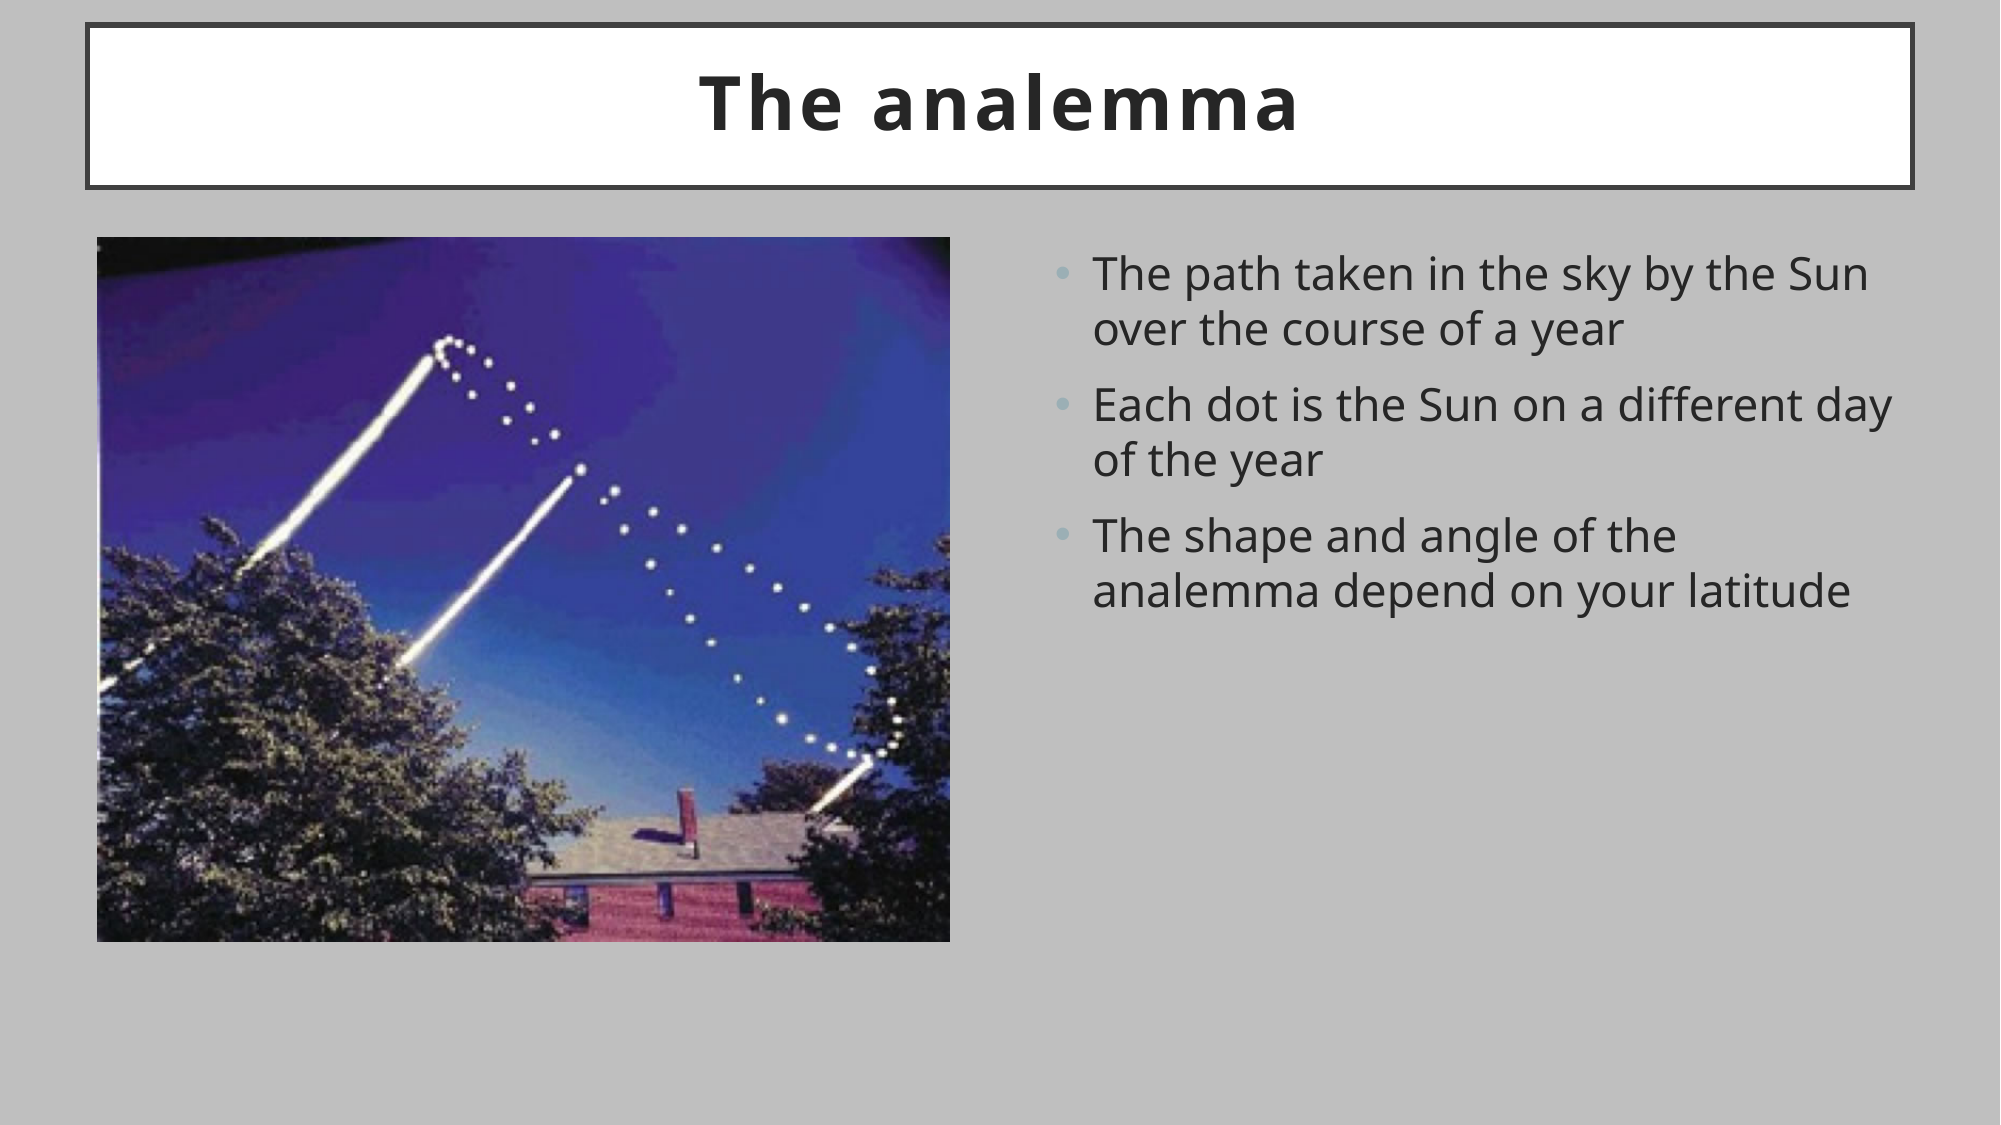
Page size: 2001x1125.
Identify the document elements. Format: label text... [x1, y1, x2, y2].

title The analemma [85, 22, 1915, 190]
list The path taken in the sky by the Sun over the course of a year Each dot is the Sun on a different day of the year The shape and angle of the analemma depend on your latitude [1039, 237, 1913, 942]
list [97, 237, 950, 942]
